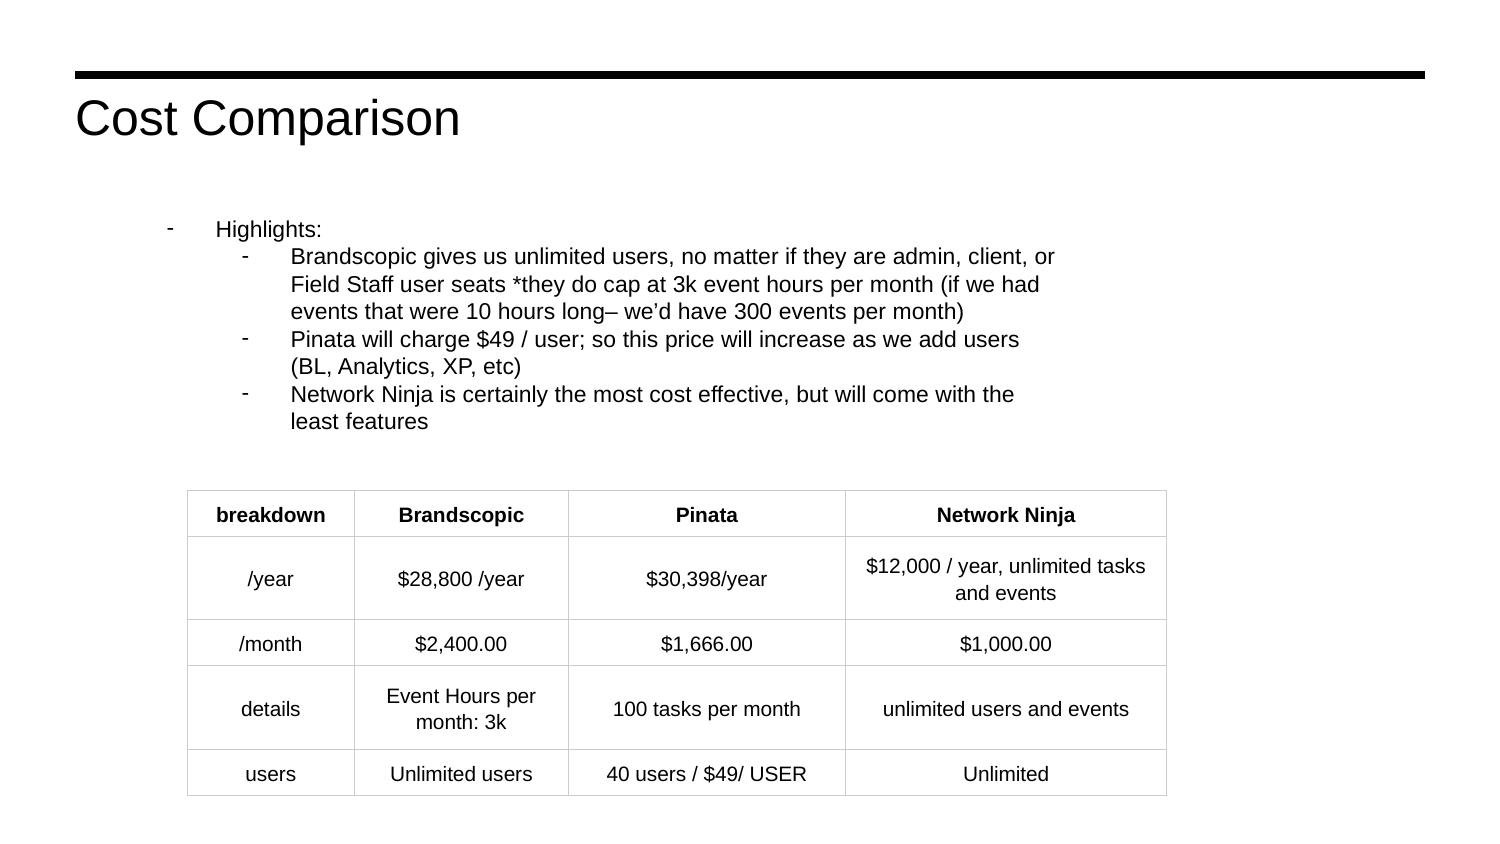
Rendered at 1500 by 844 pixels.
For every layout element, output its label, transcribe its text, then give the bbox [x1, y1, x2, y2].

table_cell details [188, 666, 354, 749]
table_header Network Ninja [846, 491, 1166, 536]
title Cost Comparison [75, 97, 1238, 210]
table_cell unlimited users and events [846, 666, 1166, 749]
table_cell $1,000.00 [846, 620, 1166, 665]
table_cell $12,000 / year, unlimited tasks and events [846, 537, 1166, 619]
table_cell Unlimited users [355, 750, 568, 795]
table_cell 100 tasks per month [569, 666, 845, 749]
table_cell /month [188, 620, 354, 665]
table_header Brandscopic [355, 491, 568, 536]
table_cell Unlimited [846, 750, 1166, 795]
text_box Highlights: Brandscopic gives us unlimited users, no matter if they are admin, client, or Field Staff user seats *they do cap at 3k event hours per month (if we had events that were 10 hours long– we’d have 300 events per month) Pinata will charge $49 / user; so this price will increase as we add users (BL, Analytics, XP, etc) Network Ninja is certainly the most cost effective, but will come with the least features [125, 199, 1083, 449]
table_cell users [188, 750, 354, 795]
table_cell $30,398/year [569, 537, 845, 619]
table_cell 40 users / $49/ USER [569, 750, 845, 795]
table_cell $28,800 /year [355, 537, 568, 619]
table_cell $1,666.00 [569, 620, 845, 665]
table_cell /year [188, 537, 354, 619]
table_header Pinata [569, 491, 845, 536]
table_cell Event Hours per month: 3k [355, 666, 568, 749]
table_cell $2,400.00 [355, 620, 568, 665]
table_header breakdown [188, 491, 354, 536]
